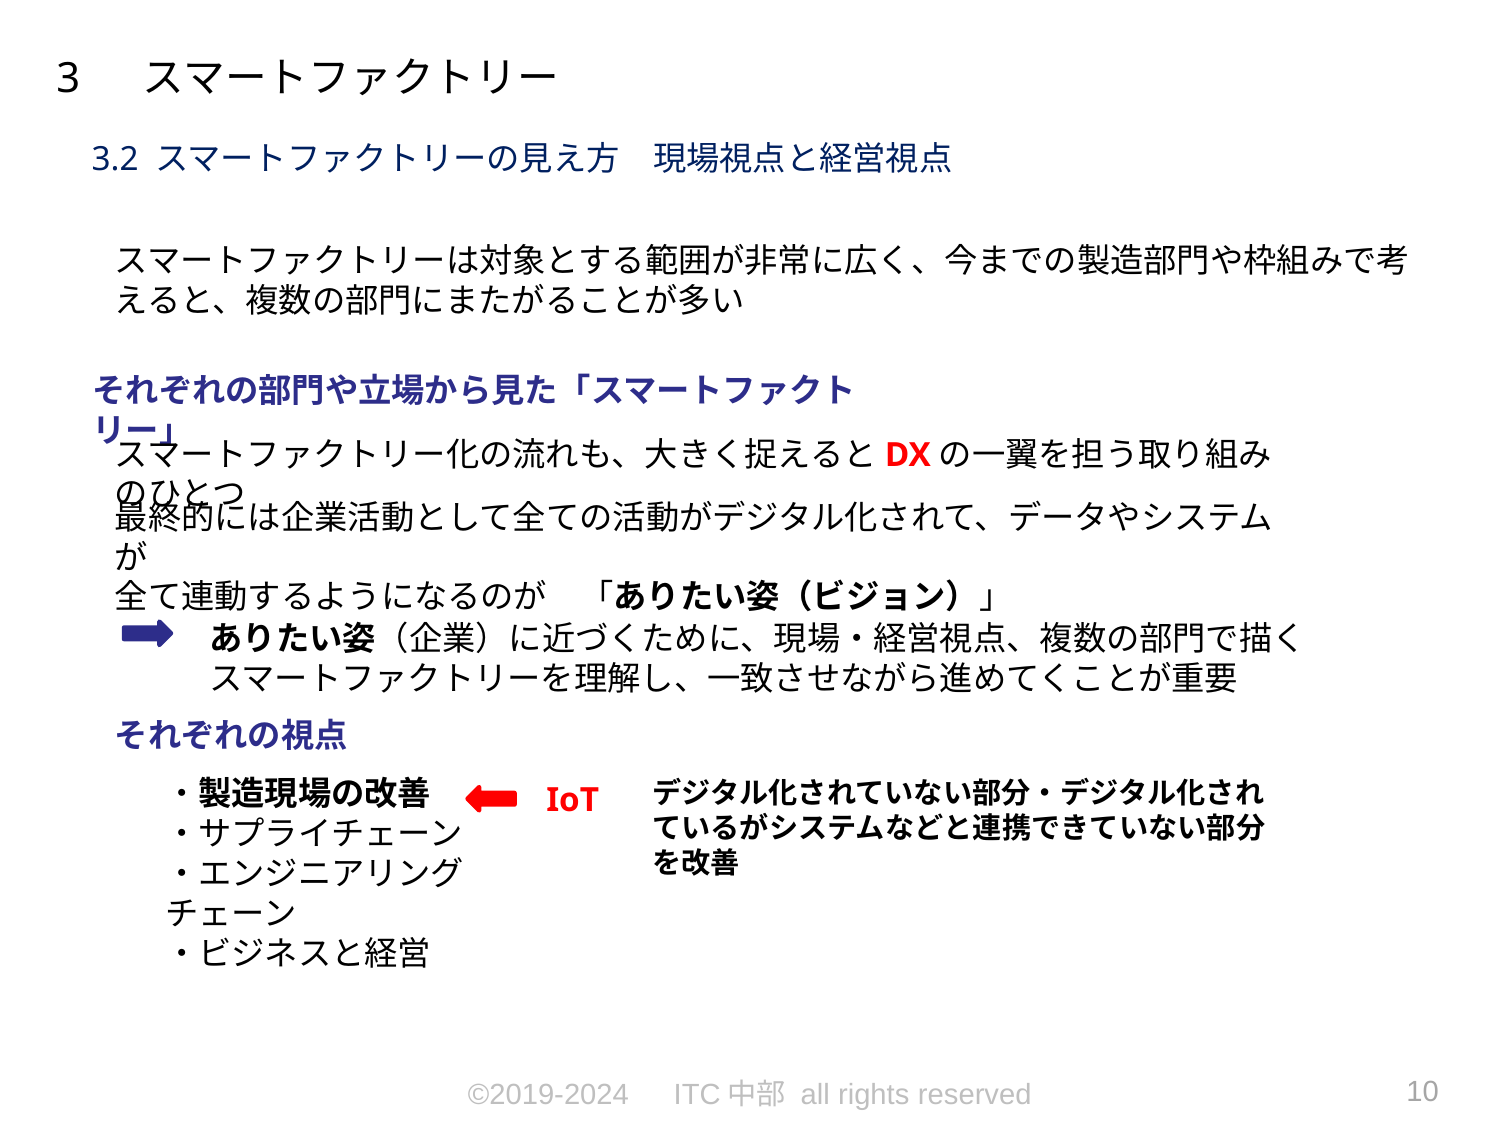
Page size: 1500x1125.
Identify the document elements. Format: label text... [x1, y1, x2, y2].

text_box デジタル化されていない部分・デジタル化されているがシステムなどと連携できていない部分を改善 [637, 767, 1306, 887]
text_box ・製造現場の改善 ・サプライチェーン ・エンジニアリングチェーン ・ビジネスと経営 [150, 765, 561, 980]
text_box スマートファクトリーは対象とする範囲が非常に広く、今までの製造部門や枠組みで考えると、複数の部門にまたがることが多い [100, 231, 1436, 327]
text_box 最終的には企業活動として全ての活動がデジタル化されて、データやシステムが 全て連動するようになるのが 「ありたい姿（ビジョン）」 [100, 488, 1306, 623]
text_box [121, 619, 174, 648]
text_box IoT [531, 770, 637, 826]
text_box [465, 784, 517, 813]
text_box スマートファクトリー化の流れも、大きく捉えるとDXの一翼を担う取り組みのひとつ [100, 425, 1306, 488]
text_box 3.2 スマートファクトリーの見え方 現場視点と経営視点 [76, 116, 987, 198]
text_box 3 スマートファクトリー [41, 35, 750, 117]
text_box それぞれの部門や立場から見た「スマートファクトリー」 [77, 361, 941, 457]
text_box それぞれの視点 [100, 707, 384, 762]
text_box ありたい姿（企業）に近づくために、現場・経営視点、複数の部門で描く スマートファクトリーを理解し、一致させながら進めてくことが重要 [194, 609, 1400, 705]
